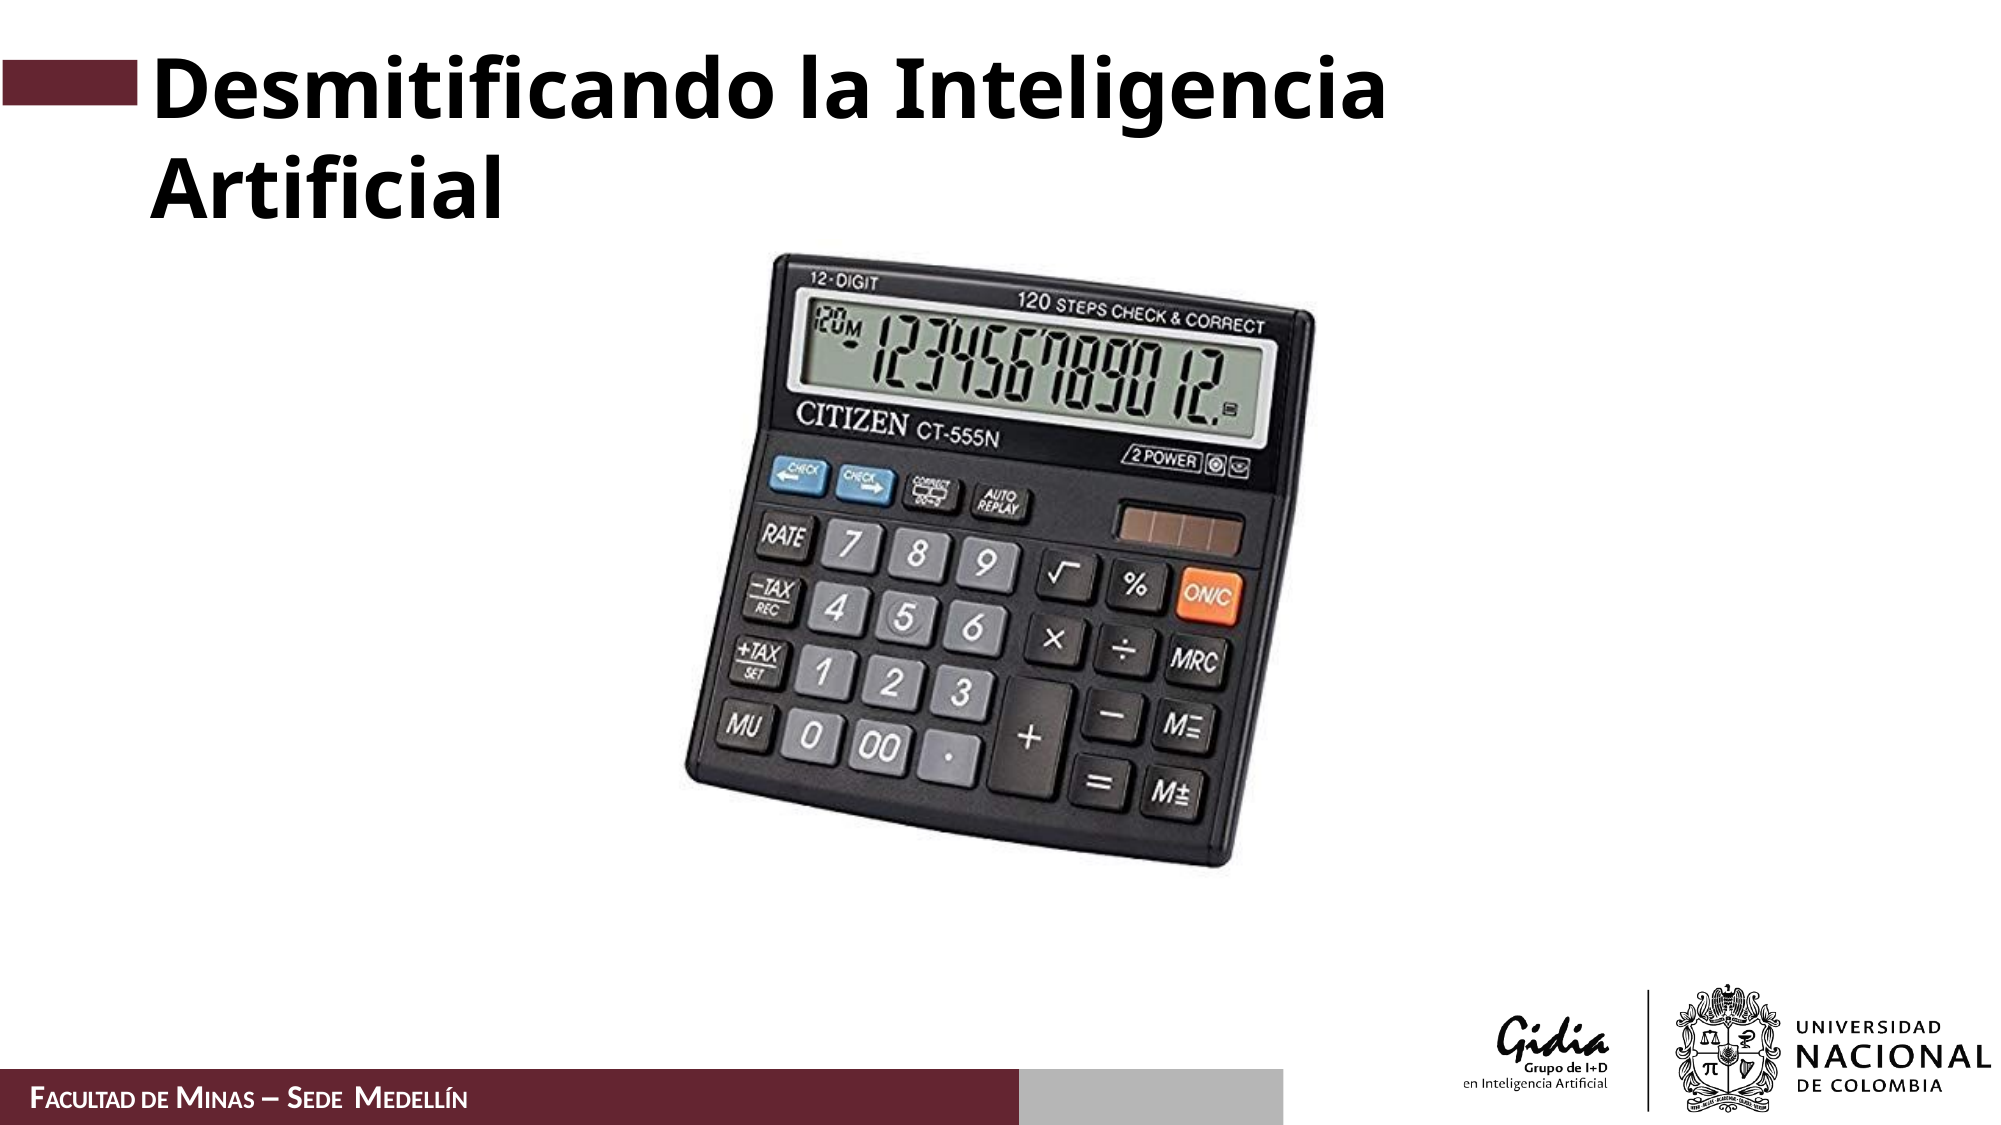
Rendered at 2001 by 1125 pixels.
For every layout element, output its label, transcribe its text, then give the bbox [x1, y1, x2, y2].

picture [667, 239, 1333, 886]
picture [1463, 983, 1992, 1113]
text_box Desmitificando la Inteligencia Artificial [149, 35, 1497, 236]
